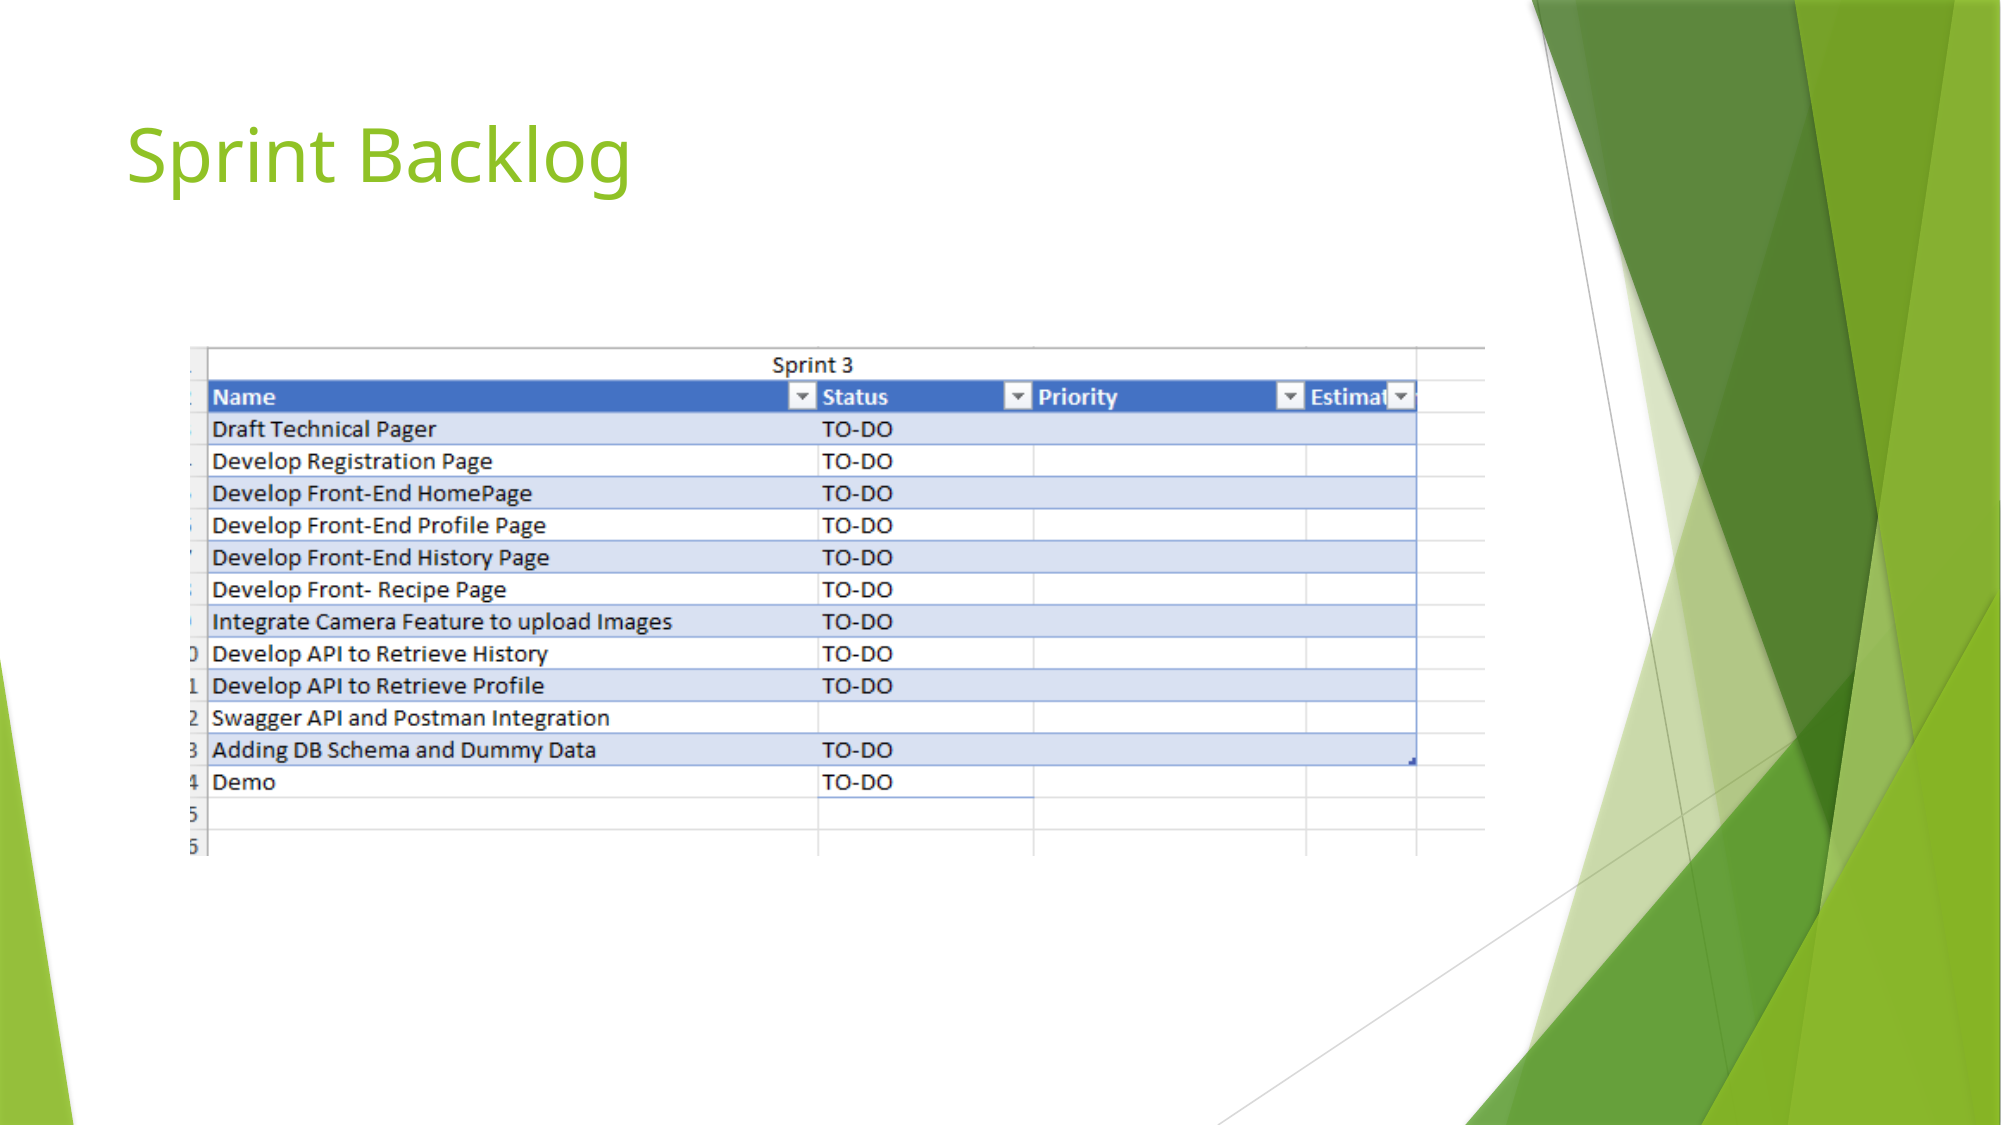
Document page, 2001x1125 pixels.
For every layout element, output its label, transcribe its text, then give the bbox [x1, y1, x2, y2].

title Sprint Backlog [111, 99, 1522, 317]
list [190, 346, 1486, 856]
